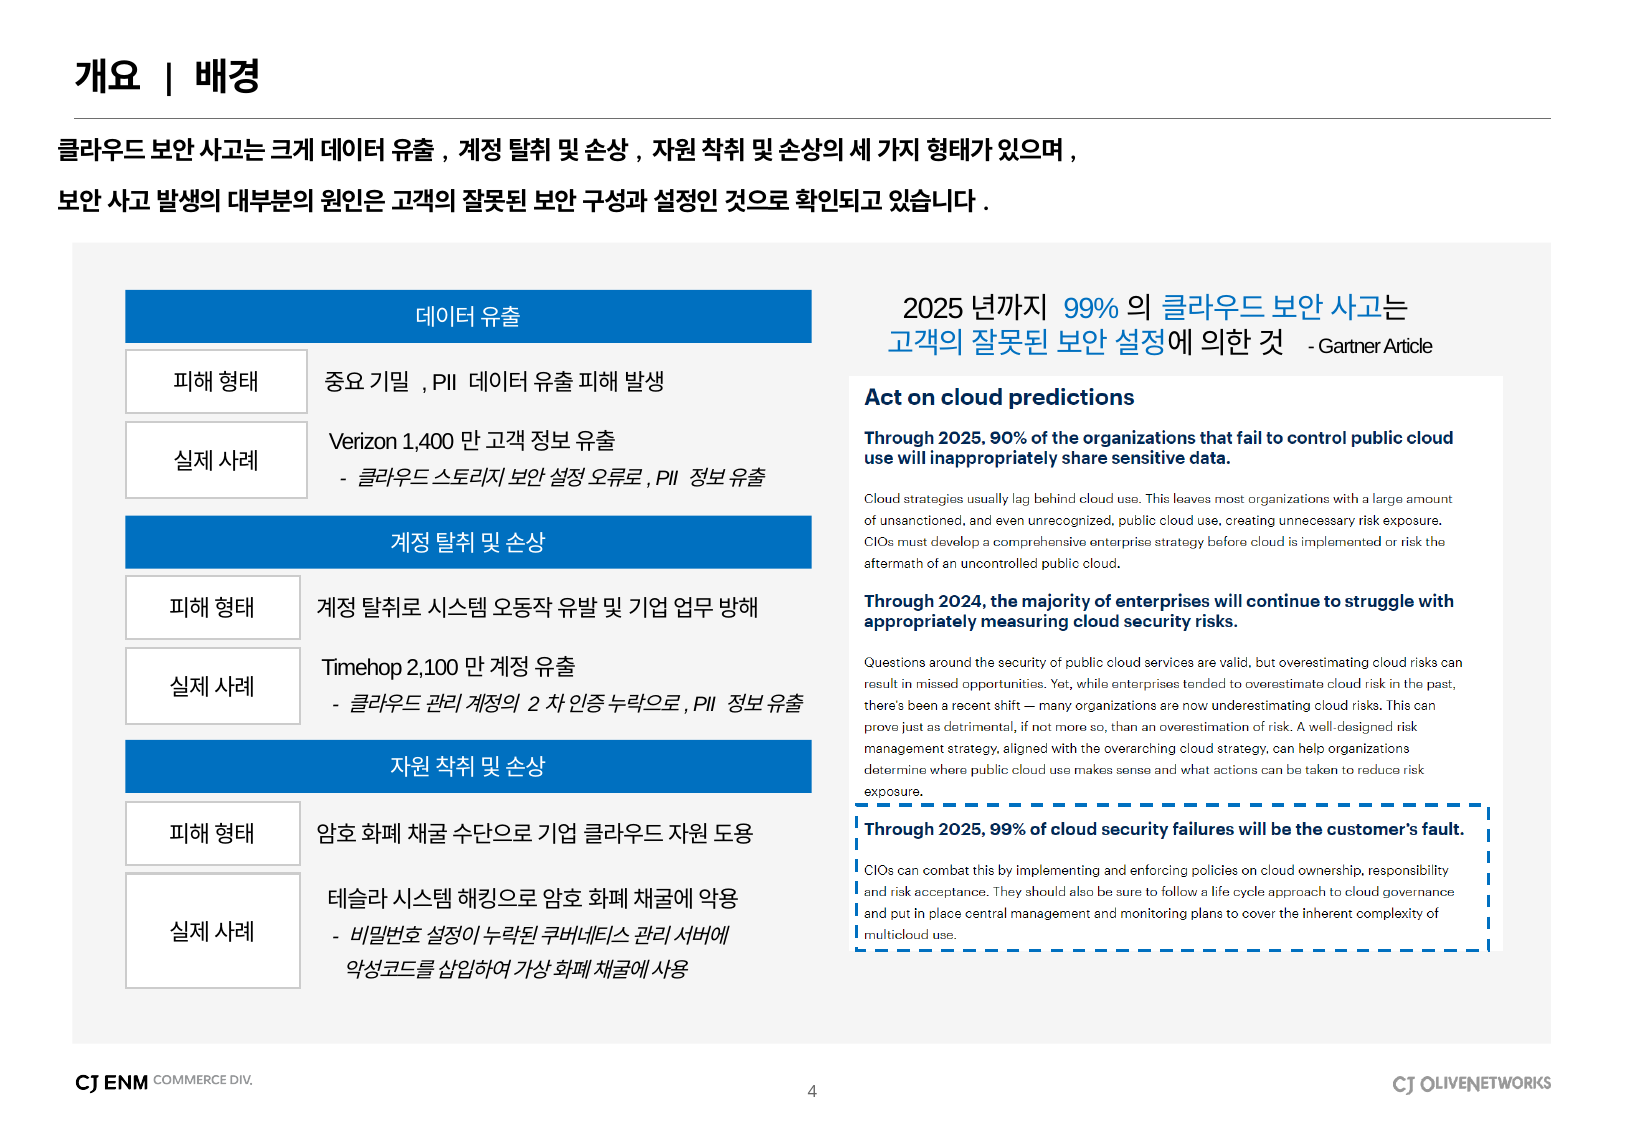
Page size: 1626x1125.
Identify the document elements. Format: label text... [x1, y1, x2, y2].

picture [849, 376, 1503, 951]
text_box 피해 형태 [125, 349, 308, 414]
list 개요 | 배경 [74, 46, 1184, 111]
text_box [71, 242, 1552, 1045]
text_box 중요 기밀 , PII 데이터 유출 피해 발생 [309, 360, 841, 403]
text_box 2025년까지 99%의 클라우드 보안 사고는 고객의 잘못된 보안 설정에 의한 것 - Gartner Article [818, 289, 1503, 360]
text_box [125, 515, 884, 724]
picture [1393, 1076, 1551, 1095]
picture [68, 1067, 260, 1101]
list 클라우드 보안 사고는 크게 데이터 유출, 계정 탈취 및 손상, 자원 착취 및 손상의 세 가지 형태가 있으며, 보안 사고 발생의 대부분의 원인은 고객의 잘못된 보안 구성과 설정인 것으로 확인되고 있습니다. [57, 131, 1365, 211]
text_box Verizon 1,400만 고객 정보 유출 - 클라우드 스토리지 보안 설정 오류로, PII 정보 유출 [307, 419, 849, 498]
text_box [125, 739, 904, 991]
text_box 실제 사례 [125, 421, 308, 499]
text_box 데이터 유출 [124, 289, 813, 344]
